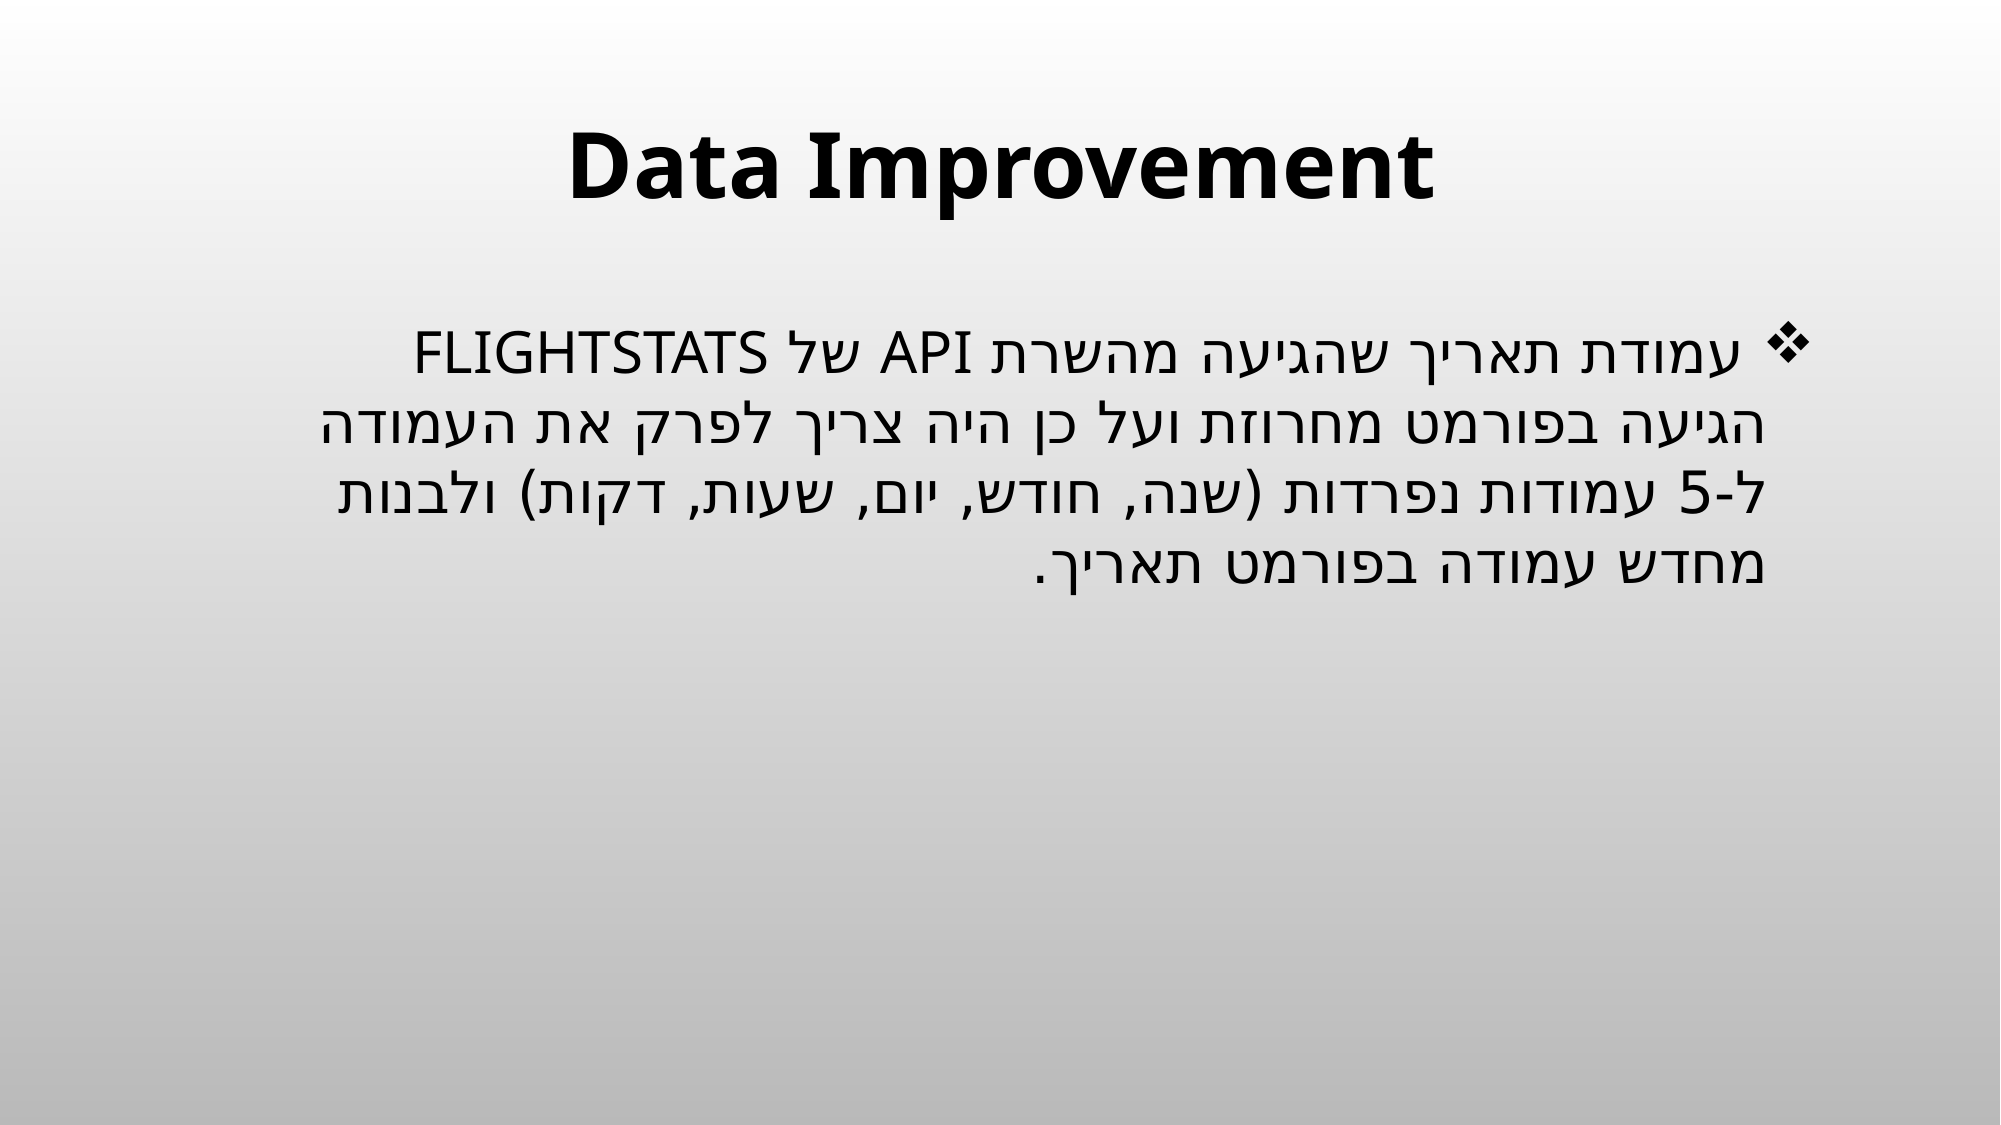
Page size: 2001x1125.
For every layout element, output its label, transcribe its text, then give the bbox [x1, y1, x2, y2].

text_box עמודת תאריך שהגיעה מהשרת API של FLIGHTSTATS הגיעה בפורמט מחרוזת ועל כן היה צריך לפרק את העמודה ל-5 עמודות נפרדות (שנה, חודש, יום, שעות, דקות) ולבנות מחדש עמודה בפורמט תאריך. [263, 307, 1831, 603]
title Data Improvement [138, 60, 1864, 278]
